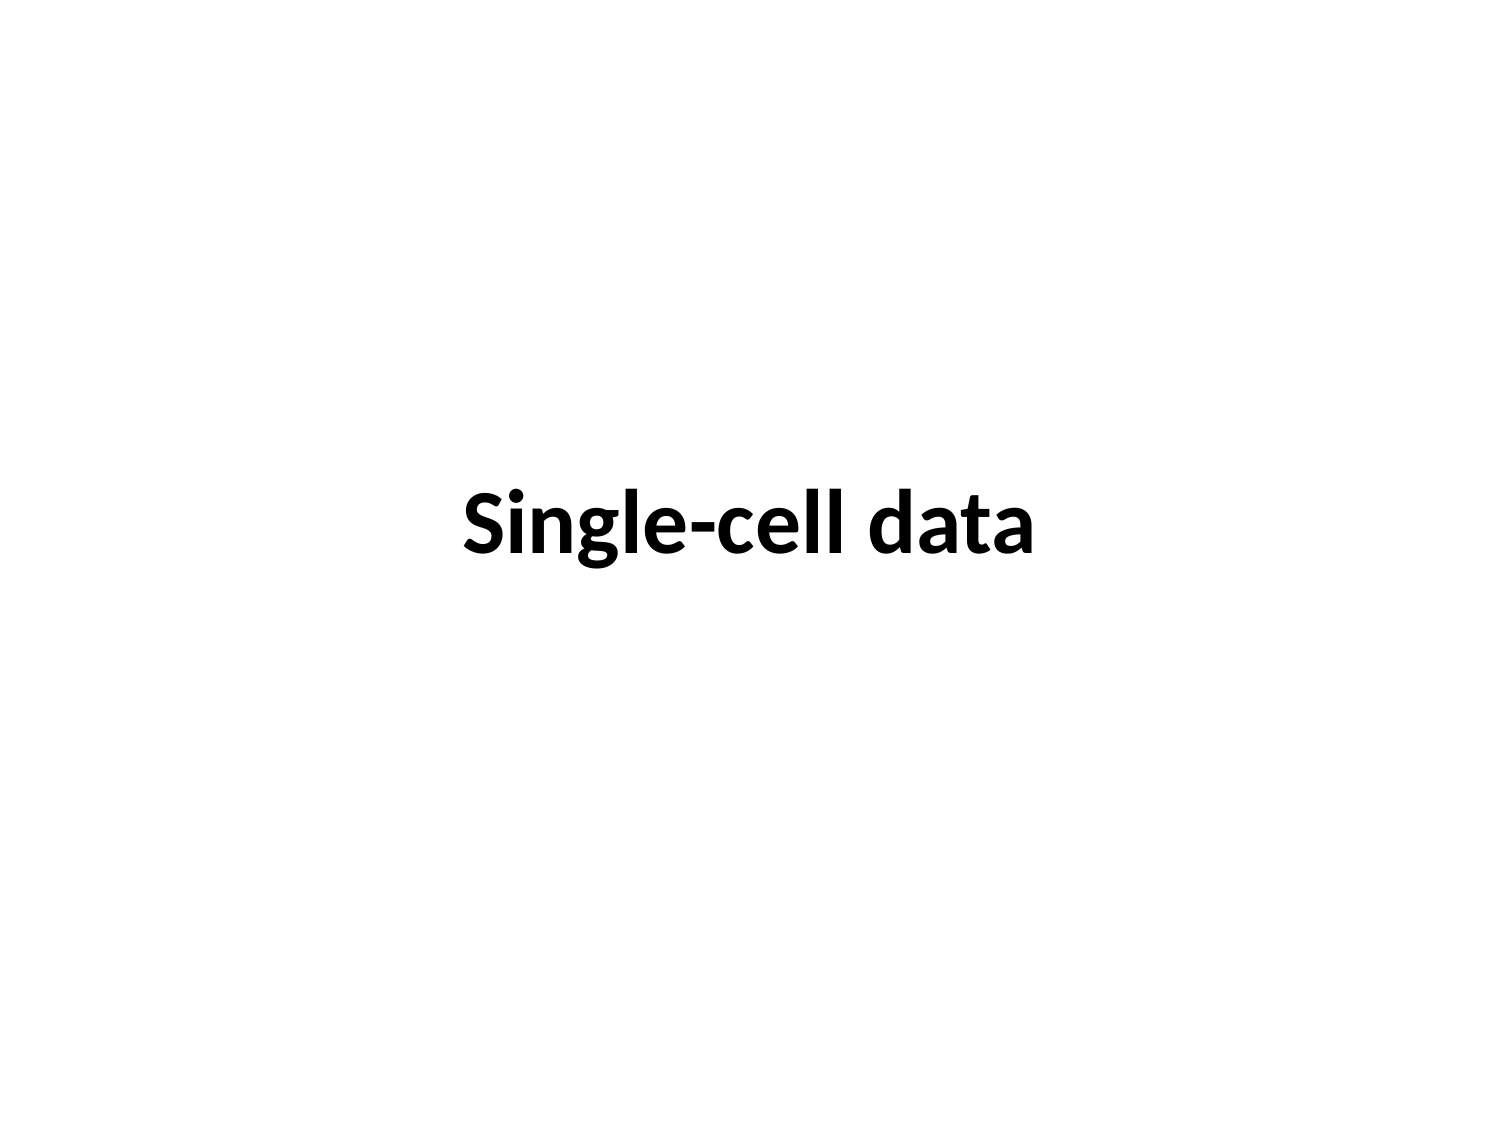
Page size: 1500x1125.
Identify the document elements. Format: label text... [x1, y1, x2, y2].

list Single-cell data [75, 262, 1425, 1005]
